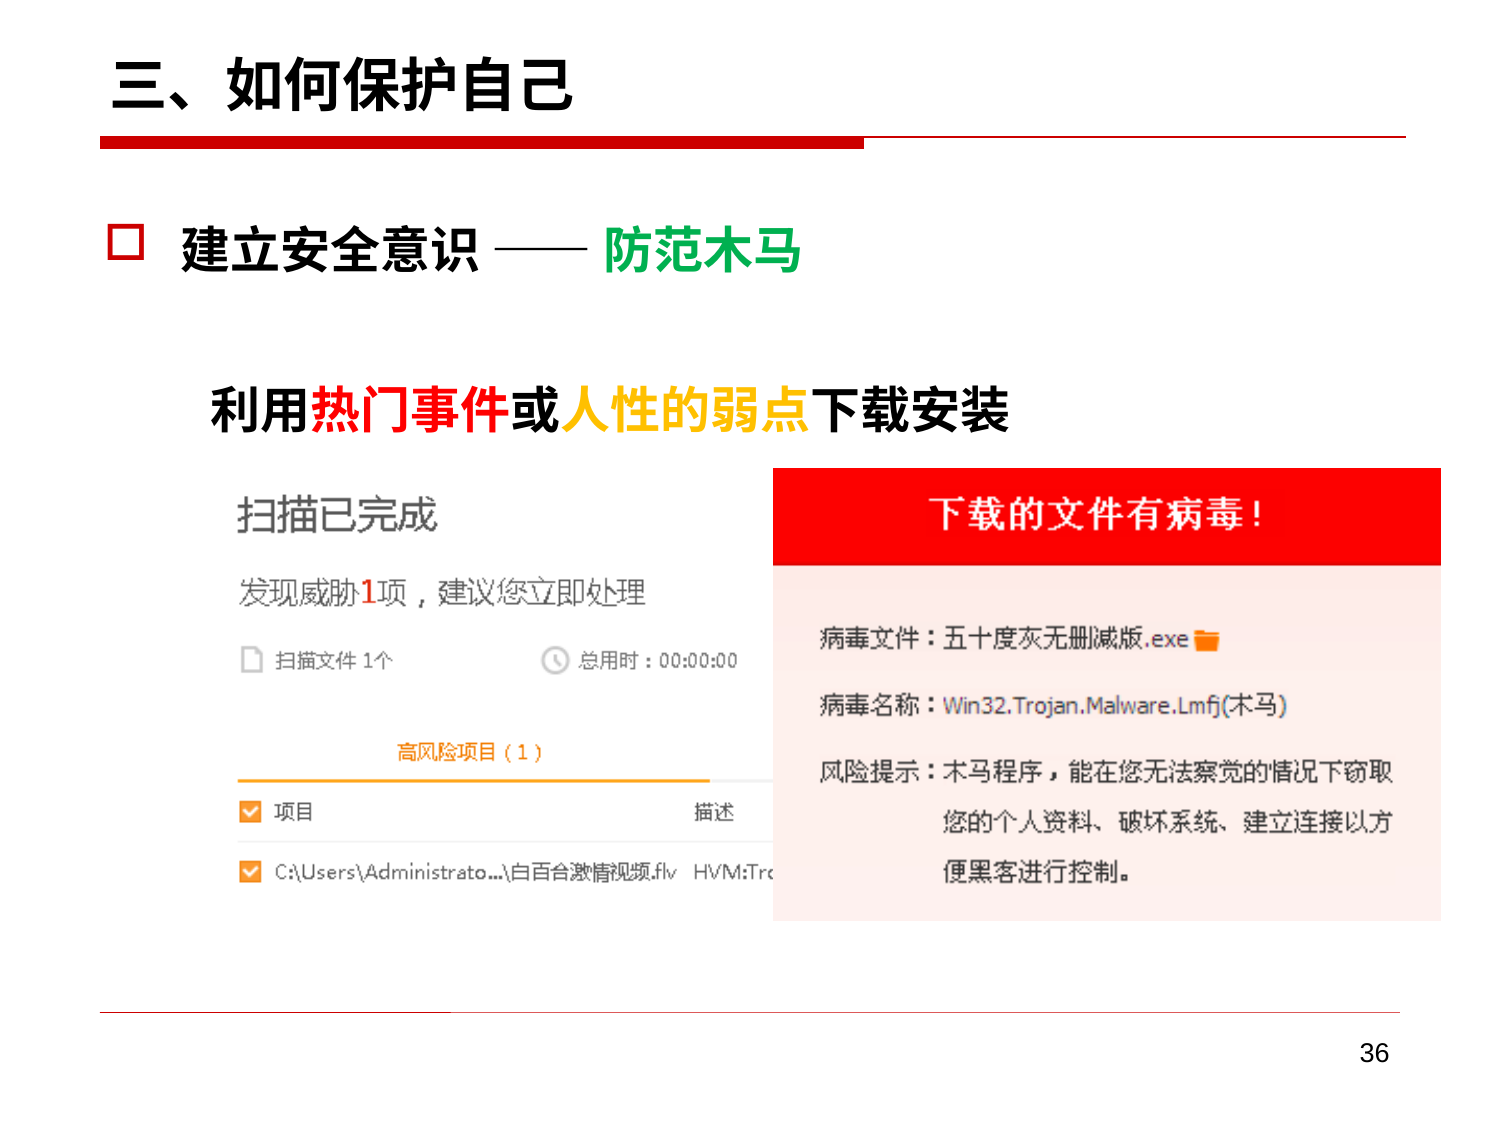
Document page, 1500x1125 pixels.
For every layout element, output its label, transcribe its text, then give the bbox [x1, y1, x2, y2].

title 三、如何保护自己 [94, 8, 1407, 126]
list 建立安全意识 —— 防范木马 [88, 181, 1211, 315]
picture [175, 468, 1441, 971]
text_box 利用热门事件或人性的弱点下载安装 [196, 341, 1267, 446]
